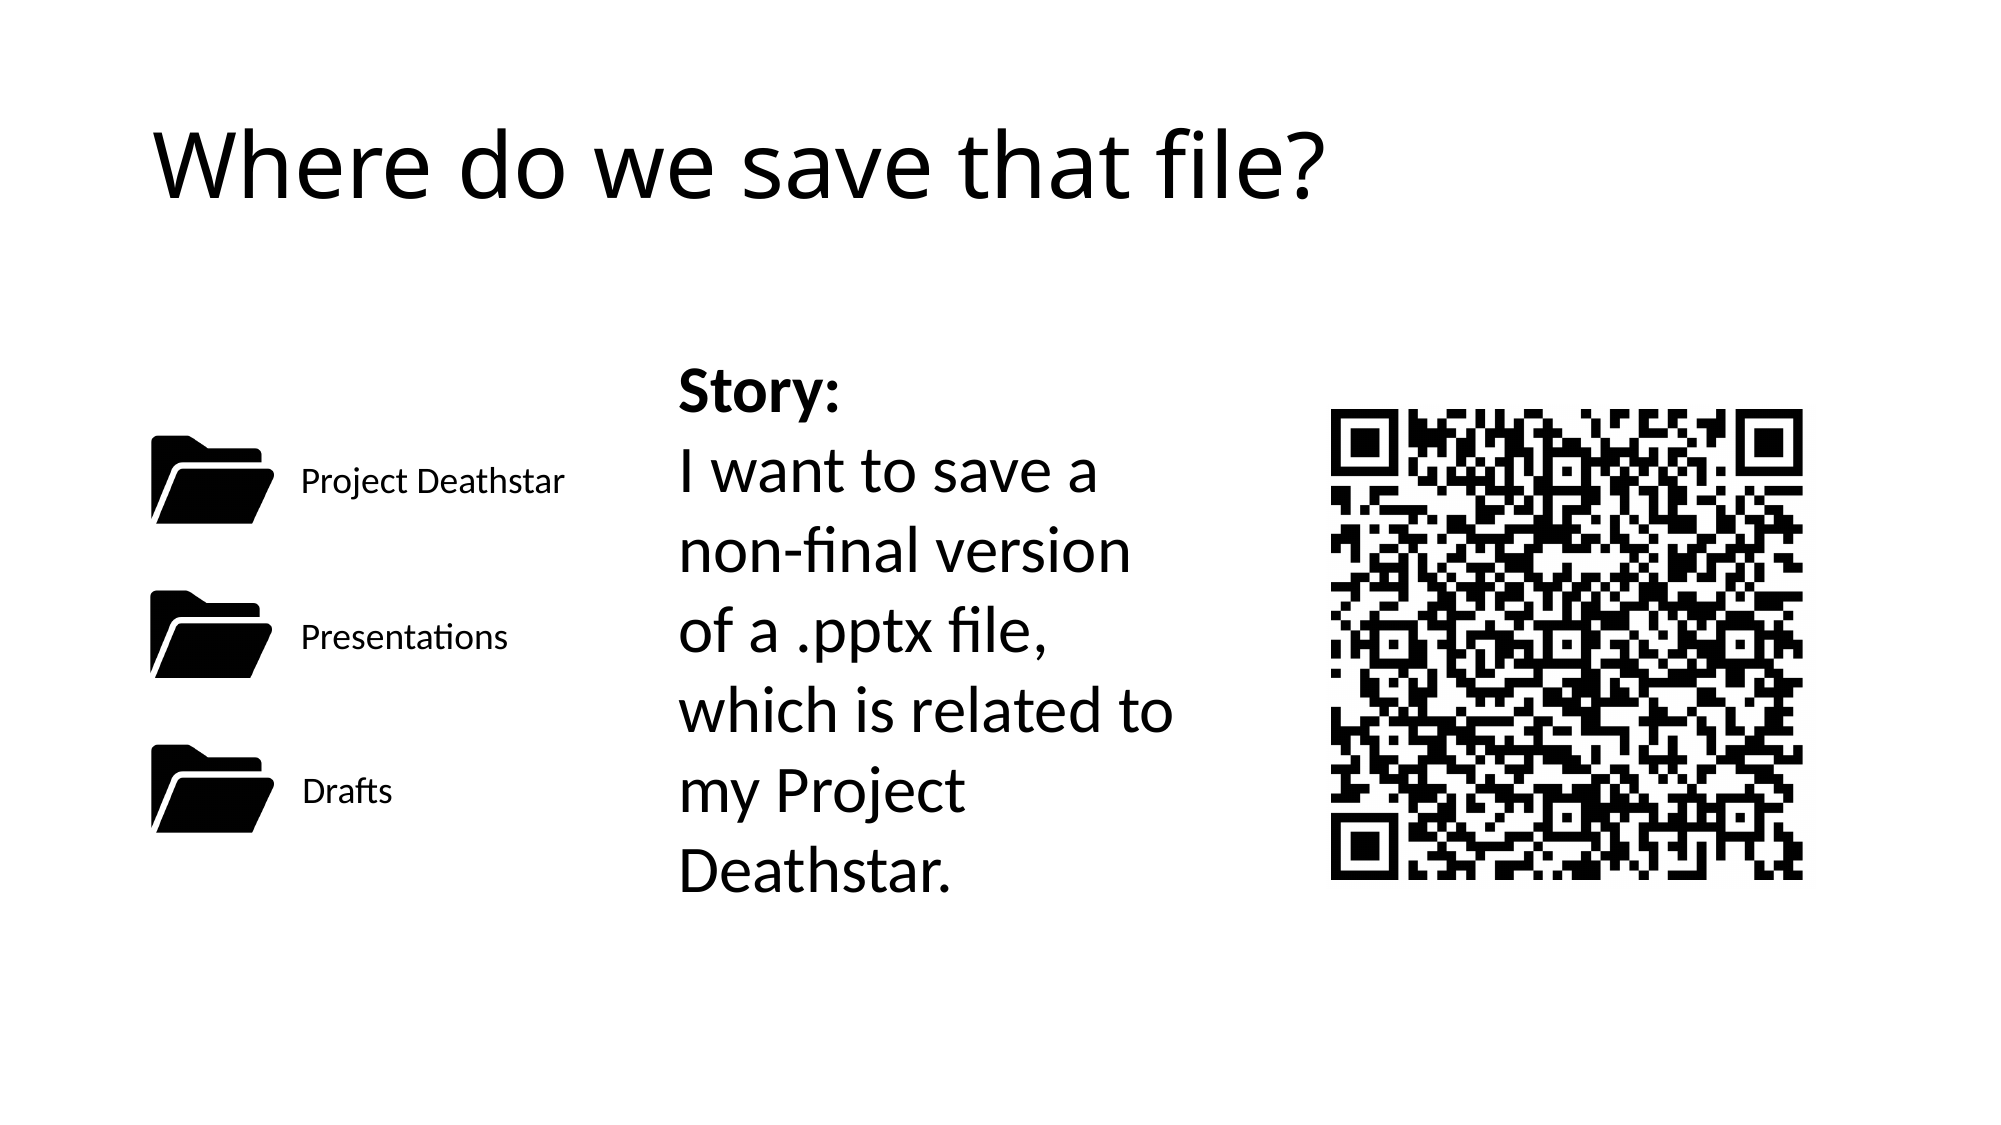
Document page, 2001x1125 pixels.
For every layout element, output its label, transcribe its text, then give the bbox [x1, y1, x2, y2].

picture [137, 713, 288, 864]
text_box Story: I want to save a non-final version of a .pptx file, which is related to my Project Deathstar. [663, 338, 1212, 913]
picture [1325, 404, 1816, 889]
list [137, 404, 288, 555]
text_box Drafts [288, 758, 663, 819]
text_box Presentations [286, 604, 663, 665]
picture [135, 558, 286, 709]
title Where do we save that file? [137, 59, 1863, 278]
text_box Project Deathstar [288, 449, 663, 509]
